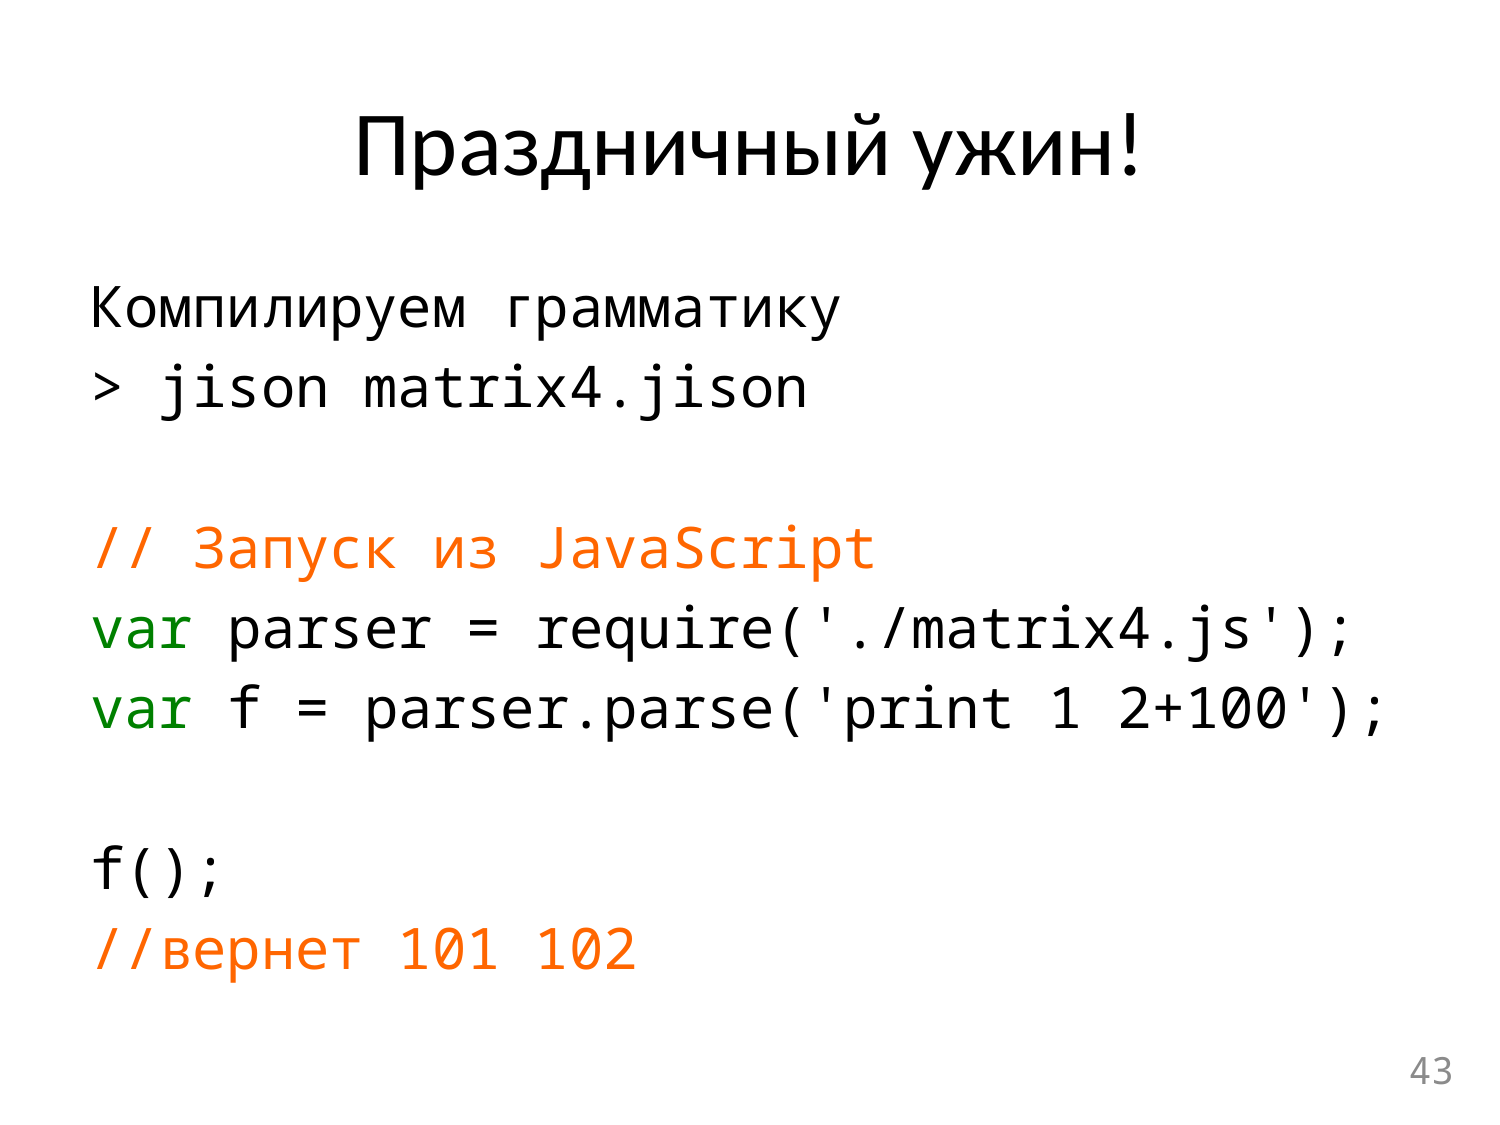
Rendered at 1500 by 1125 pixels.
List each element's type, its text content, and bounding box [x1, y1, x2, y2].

title Праздничный ужин! [75, 45, 1425, 233]
list Компилируем грамматику > jison matrix4.jison // Запуск из JavaScript var parser = require('./matrix4.js'); var f = parser.parse('print 1 2+100'); f(); //вернет 101 102 [75, 262, 1425, 1005]
slide_number 43 [1118, 1042, 1469, 1103]
